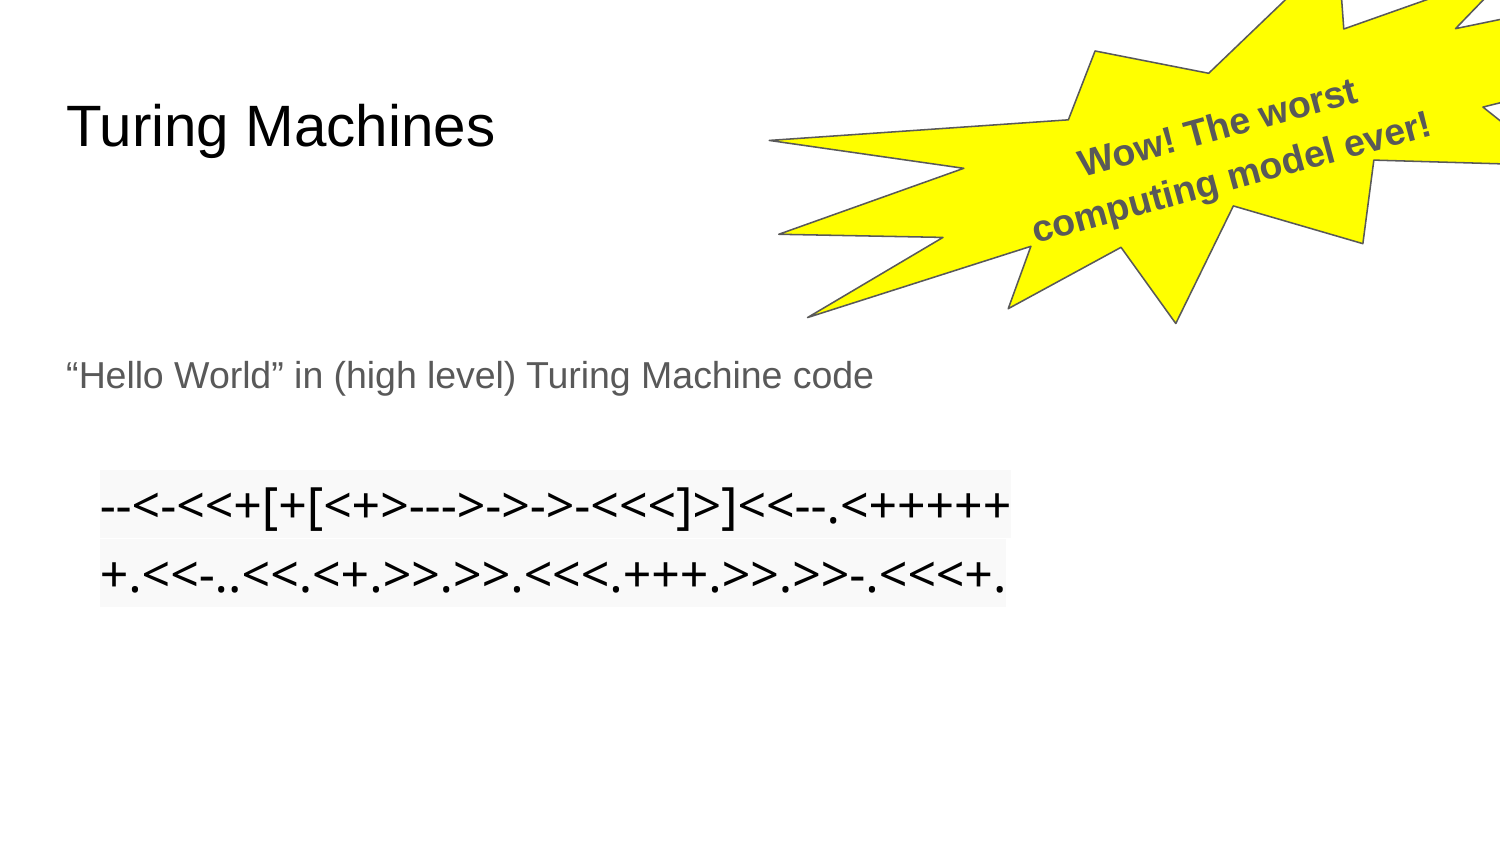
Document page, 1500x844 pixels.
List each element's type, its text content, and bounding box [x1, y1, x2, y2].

list “Hello World” in (high level) Turing Machine code [51, 329, 1449, 454]
title Turing Machines [1374, 161, 1449, 167]
text_box Wow! The worst computing model ever! [769, 0, 1500, 324]
text_box --<-<<+[+[<+>--->->->-<<<]>]<<--.<++++++.<<-..<<.<+.>>.>>.<<<.+++.>>.>>-.<<<+. [84, 430, 1400, 637]
title Turing Machines [51, 72, 1086, 167]
